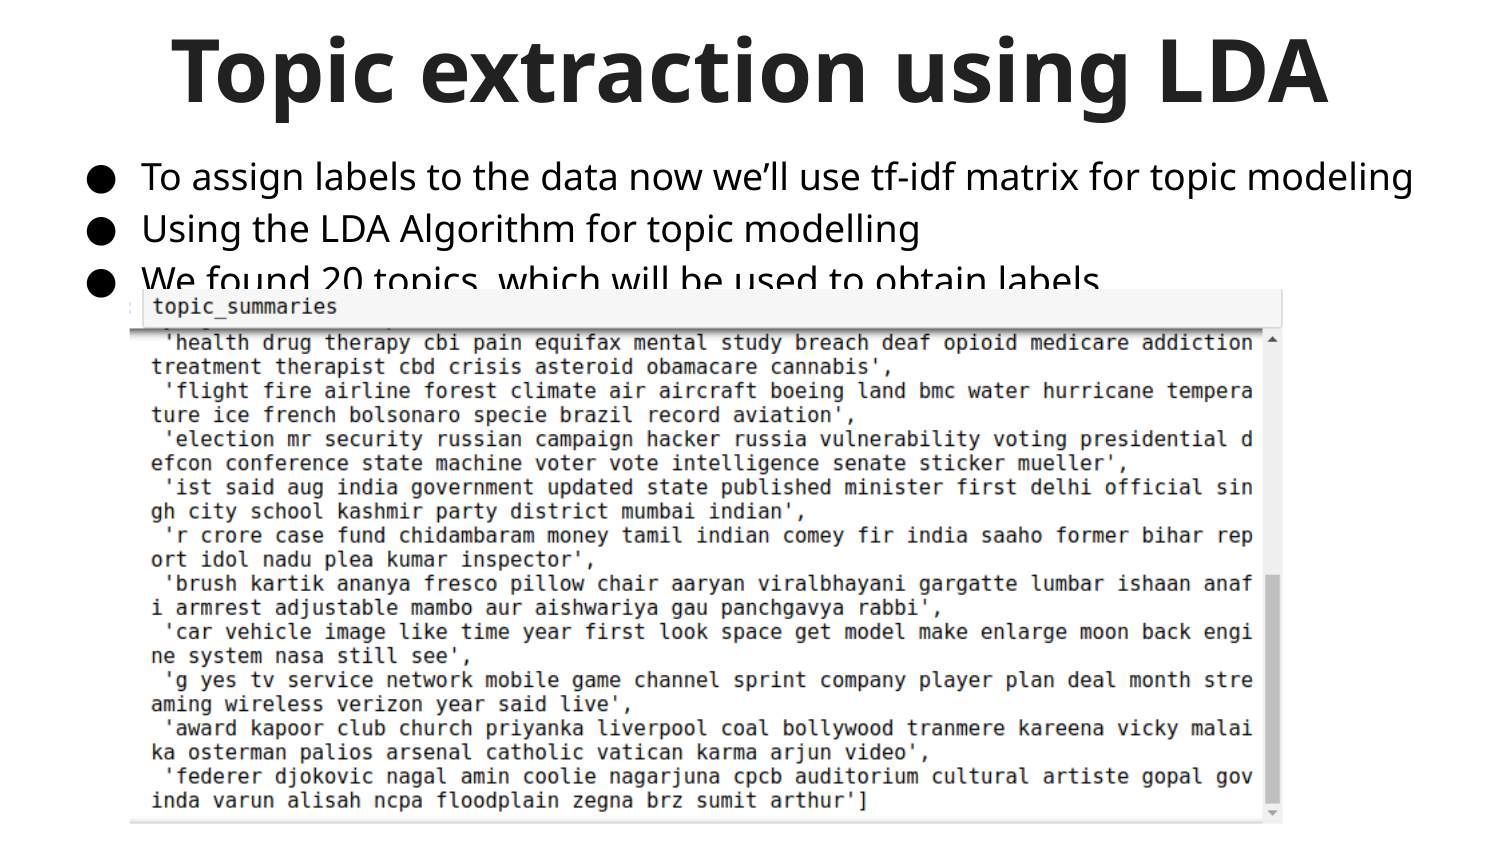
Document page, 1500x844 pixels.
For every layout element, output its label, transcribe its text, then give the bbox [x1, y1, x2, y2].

list To assign labels to the data now we’ll use tf-idf matrix for topic modeling Using the LDA Algorithm for topic modelling We found 20 topics which will be used to obtain labels [51, 131, 1449, 826]
picture [129, 289, 1291, 825]
title Topic extraction using LDA [51, 0, 1449, 131]
